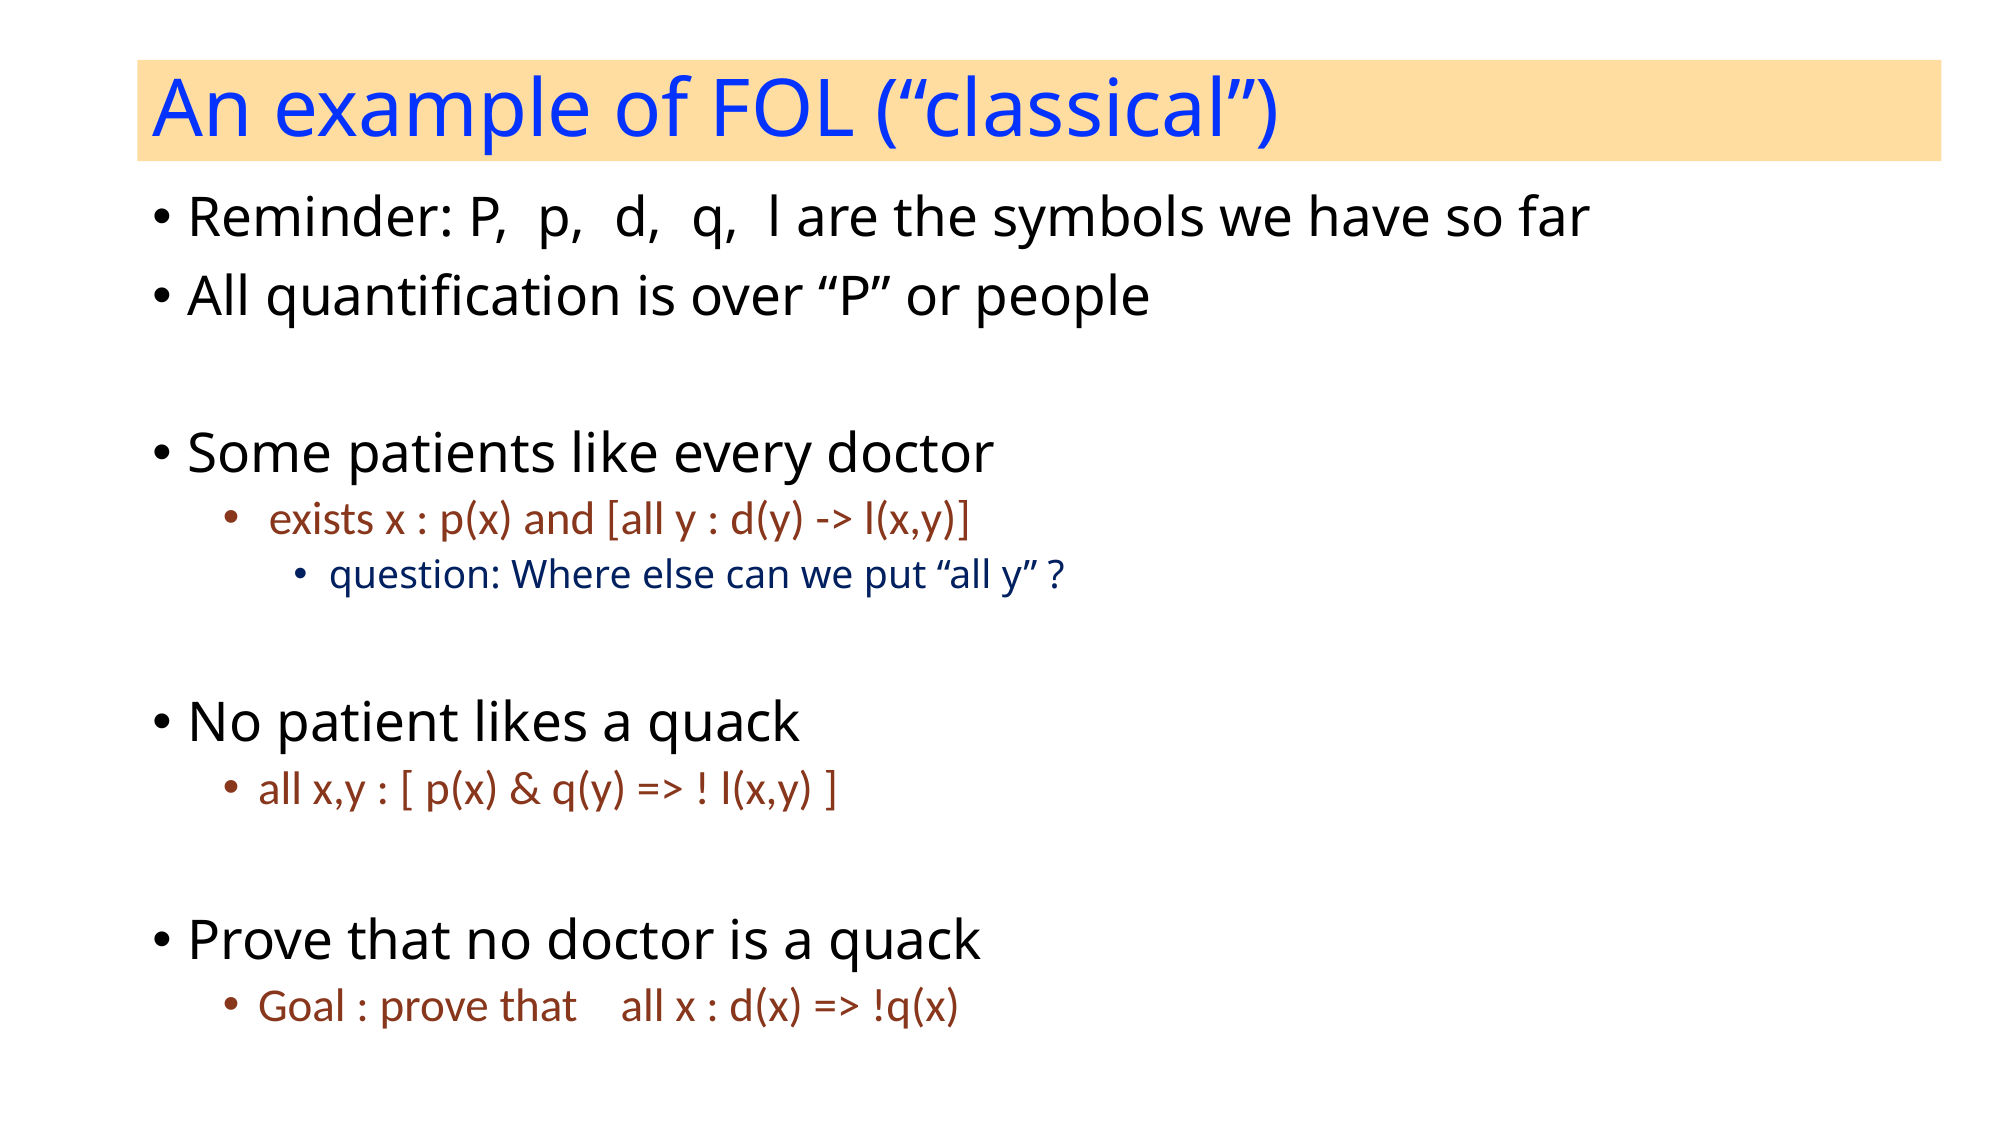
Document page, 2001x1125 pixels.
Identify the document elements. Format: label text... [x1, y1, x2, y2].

title An example of FOL (“classical”) [137, 59, 1942, 162]
list Reminder: P, p, d, q, l are the symbols we have so far All quantification is over “P” or people Some patients like every doctor exists x : p(x) and [all y : d(y) -> l(x,y)] question: Where else can we put “all y” ? No patient likes a quack all x,y : [ p(x) & q(y) => ! l(x,y) ] Prove that no doctor is a quack Goal : prove that all x : d(x) => !q(x) [137, 182, 1975, 1048]
